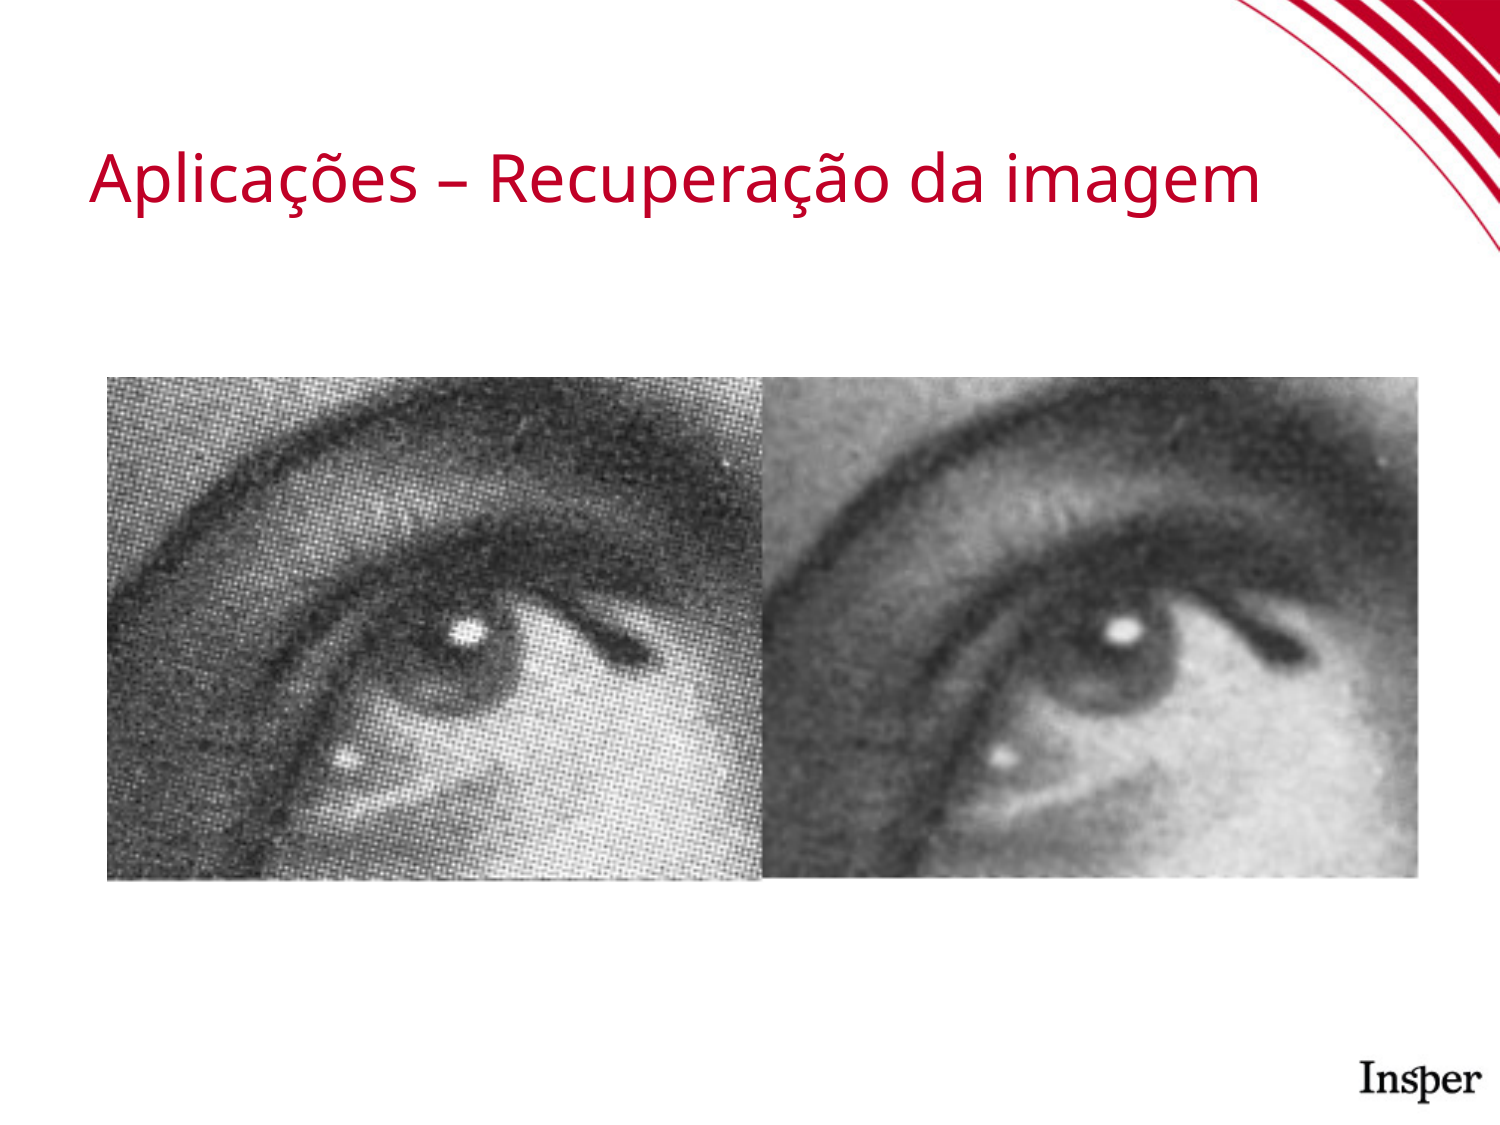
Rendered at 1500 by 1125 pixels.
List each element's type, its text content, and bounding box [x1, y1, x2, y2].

title Aplicações – Recuperação da imagem [75, 128, 1425, 230]
picture [0, 0, 1500, 1125]
